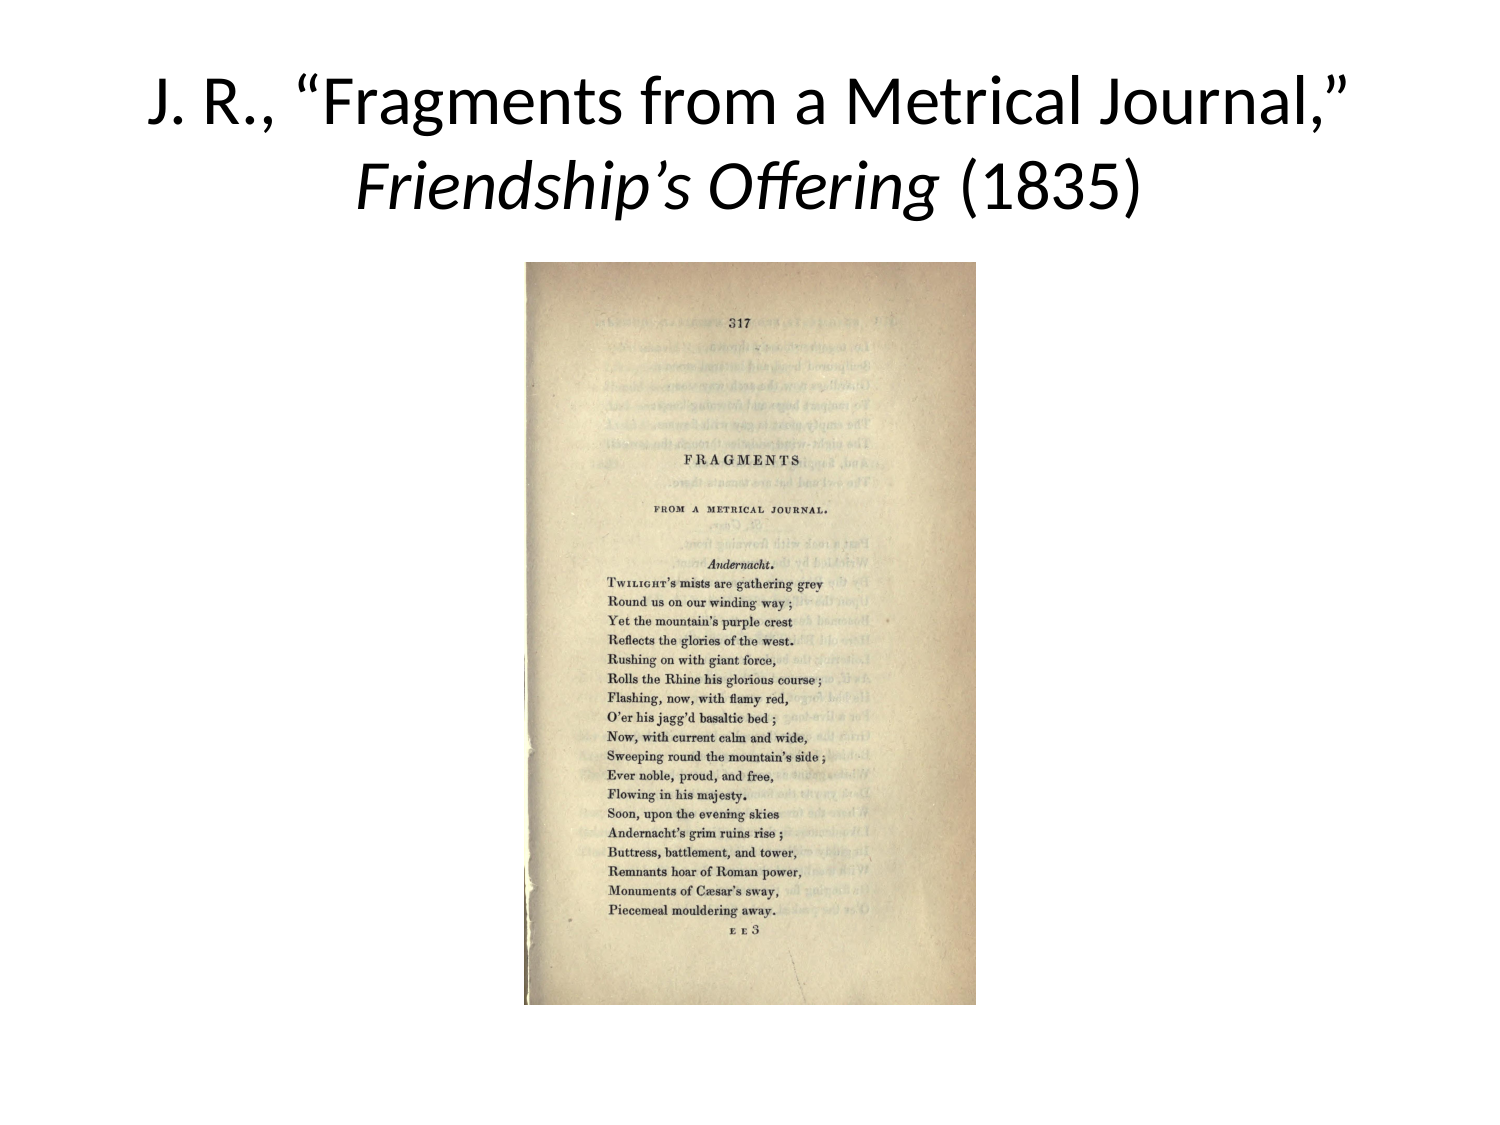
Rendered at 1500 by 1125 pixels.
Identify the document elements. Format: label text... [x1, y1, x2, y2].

title J. R., “Fragments from a Metrical Journal,” Friendship’s Offering (1835) [75, 45, 1425, 233]
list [74, 262, 1426, 1006]
